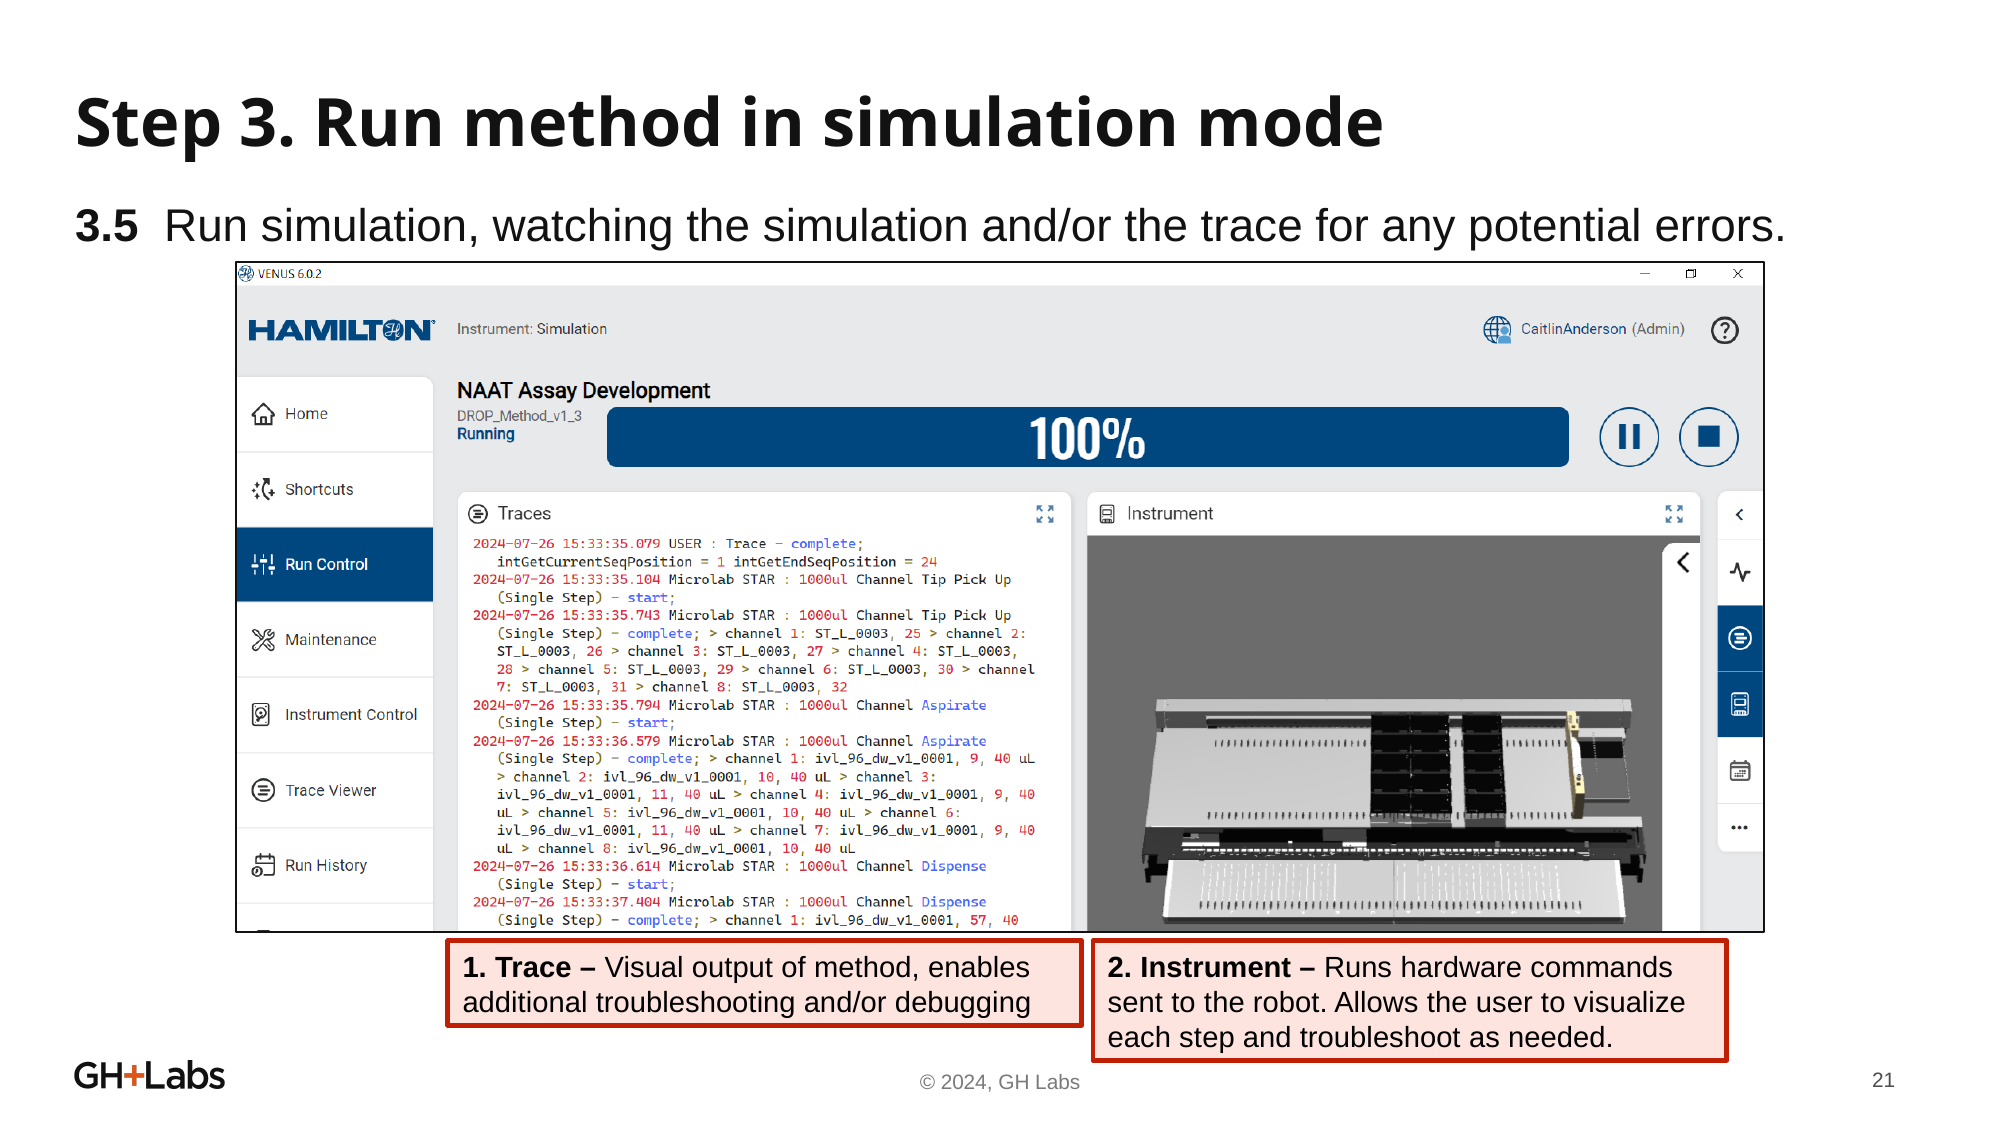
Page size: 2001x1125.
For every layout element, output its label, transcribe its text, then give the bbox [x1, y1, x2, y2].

title Step 3. Run method in simulation mode [75, 60, 1925, 191]
footer © 2024, GH Labs [662, 1062, 1338, 1100]
list 3.5 Run simulation, watching the simulation and/or the trace for any potential errors. [75, 194, 1925, 1036]
picture [74, 1060, 225, 1089]
text_box 1. Trace – Visual output of method, enables additional troubleshooting and/or debugging [447, 940, 1082, 1026]
text_box 2. Instrument – Runs hardware commands sent to the robot. Allows the user to visualize each step and troubleshoot as needed. [1092, 940, 1727, 1061]
picture [236, 262, 1763, 931]
